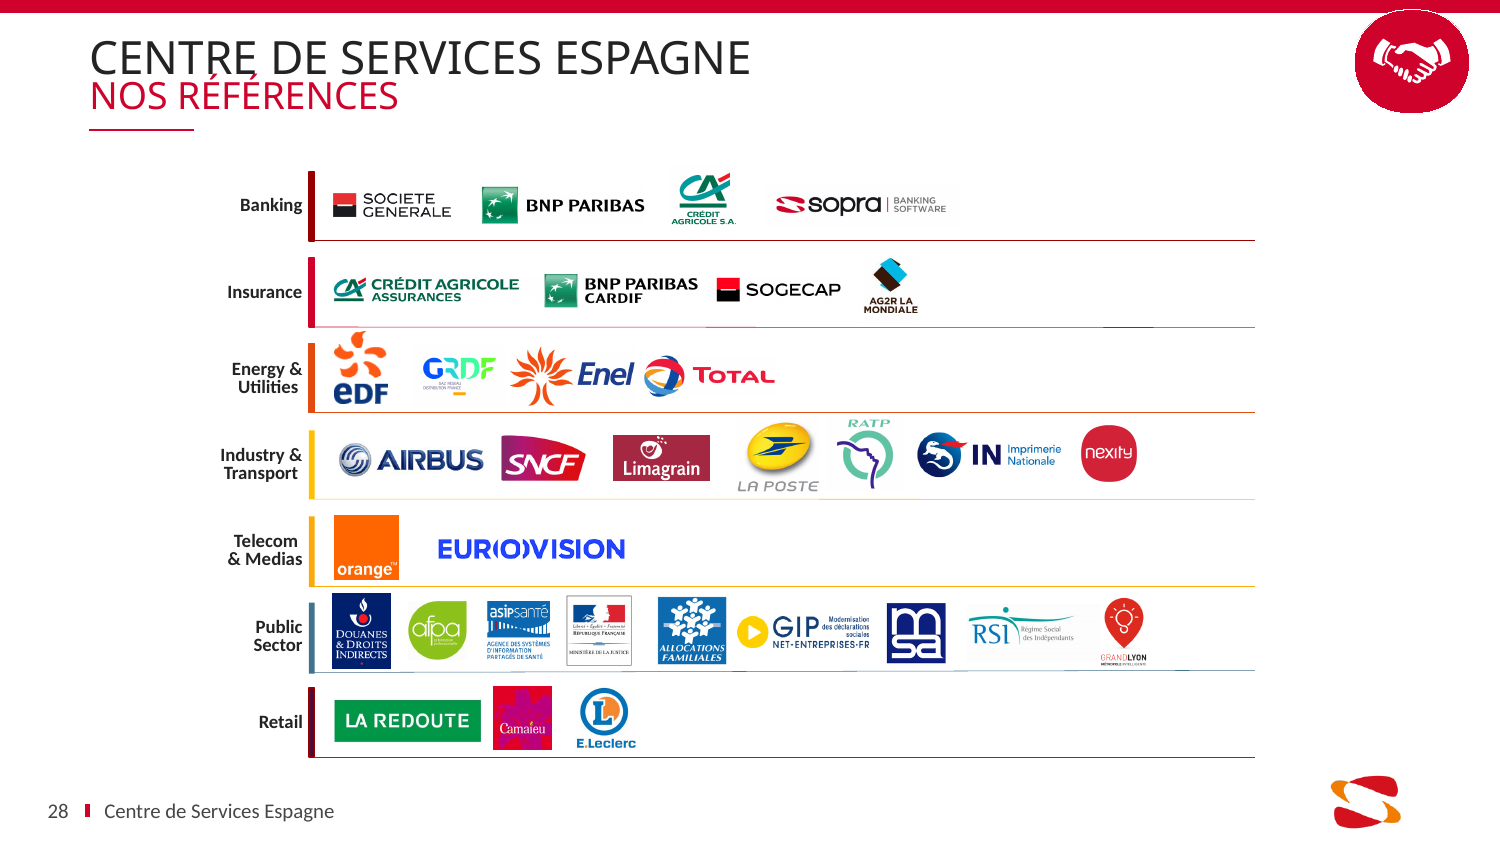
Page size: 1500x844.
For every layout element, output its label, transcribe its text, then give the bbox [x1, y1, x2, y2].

picture [333, 268, 841, 312]
picture [643, 355, 777, 398]
picture [613, 434, 710, 481]
text_box [307, 601, 317, 676]
picture [1319, 767, 1412, 836]
text_box [307, 428, 317, 501]
picture [337, 441, 486, 478]
slide_number 28 [20, 800, 69, 821]
picture [826, 415, 1138, 493]
picture [438, 525, 625, 559]
picture [881, 598, 951, 669]
picture [862, 249, 919, 325]
picture [413, 344, 505, 409]
title Centre de services espagne [89, 38, 1348, 80]
picture [481, 186, 645, 224]
text_box Insurance [211, 283, 303, 302]
text_box [307, 256, 317, 329]
picture [486, 601, 550, 660]
picture [657, 595, 727, 665]
text_box [307, 514, 317, 589]
text_box [307, 341, 317, 415]
picture [334, 331, 388, 405]
picture [332, 593, 391, 670]
text_box Banking [211, 197, 303, 216]
picture [736, 417, 822, 493]
picture [492, 686, 552, 750]
picture [566, 595, 633, 666]
picture [408, 601, 467, 660]
picture [763, 182, 959, 228]
text_box Telecom & Medias [211, 532, 303, 569]
text_box Industry & Transport [211, 447, 303, 484]
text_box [1353, 9, 1470, 115]
list Nos RÉFÉRENCES [89, 80, 1348, 114]
picture [333, 193, 451, 217]
picture [574, 686, 637, 752]
text_box Energy & Utilities [187, 360, 303, 397]
picture [508, 346, 635, 407]
picture [967, 591, 1164, 672]
text_box [307, 686, 317, 759]
text_box Retail [192, 714, 303, 733]
picture [737, 616, 869, 648]
picture [333, 697, 482, 743]
text_box Public Sector [211, 619, 303, 656]
text_box [307, 170, 317, 243]
picture [501, 435, 587, 481]
footer Centre de Services Espagne [89, 802, 476, 819]
picture [670, 164, 737, 232]
picture [334, 514, 399, 580]
